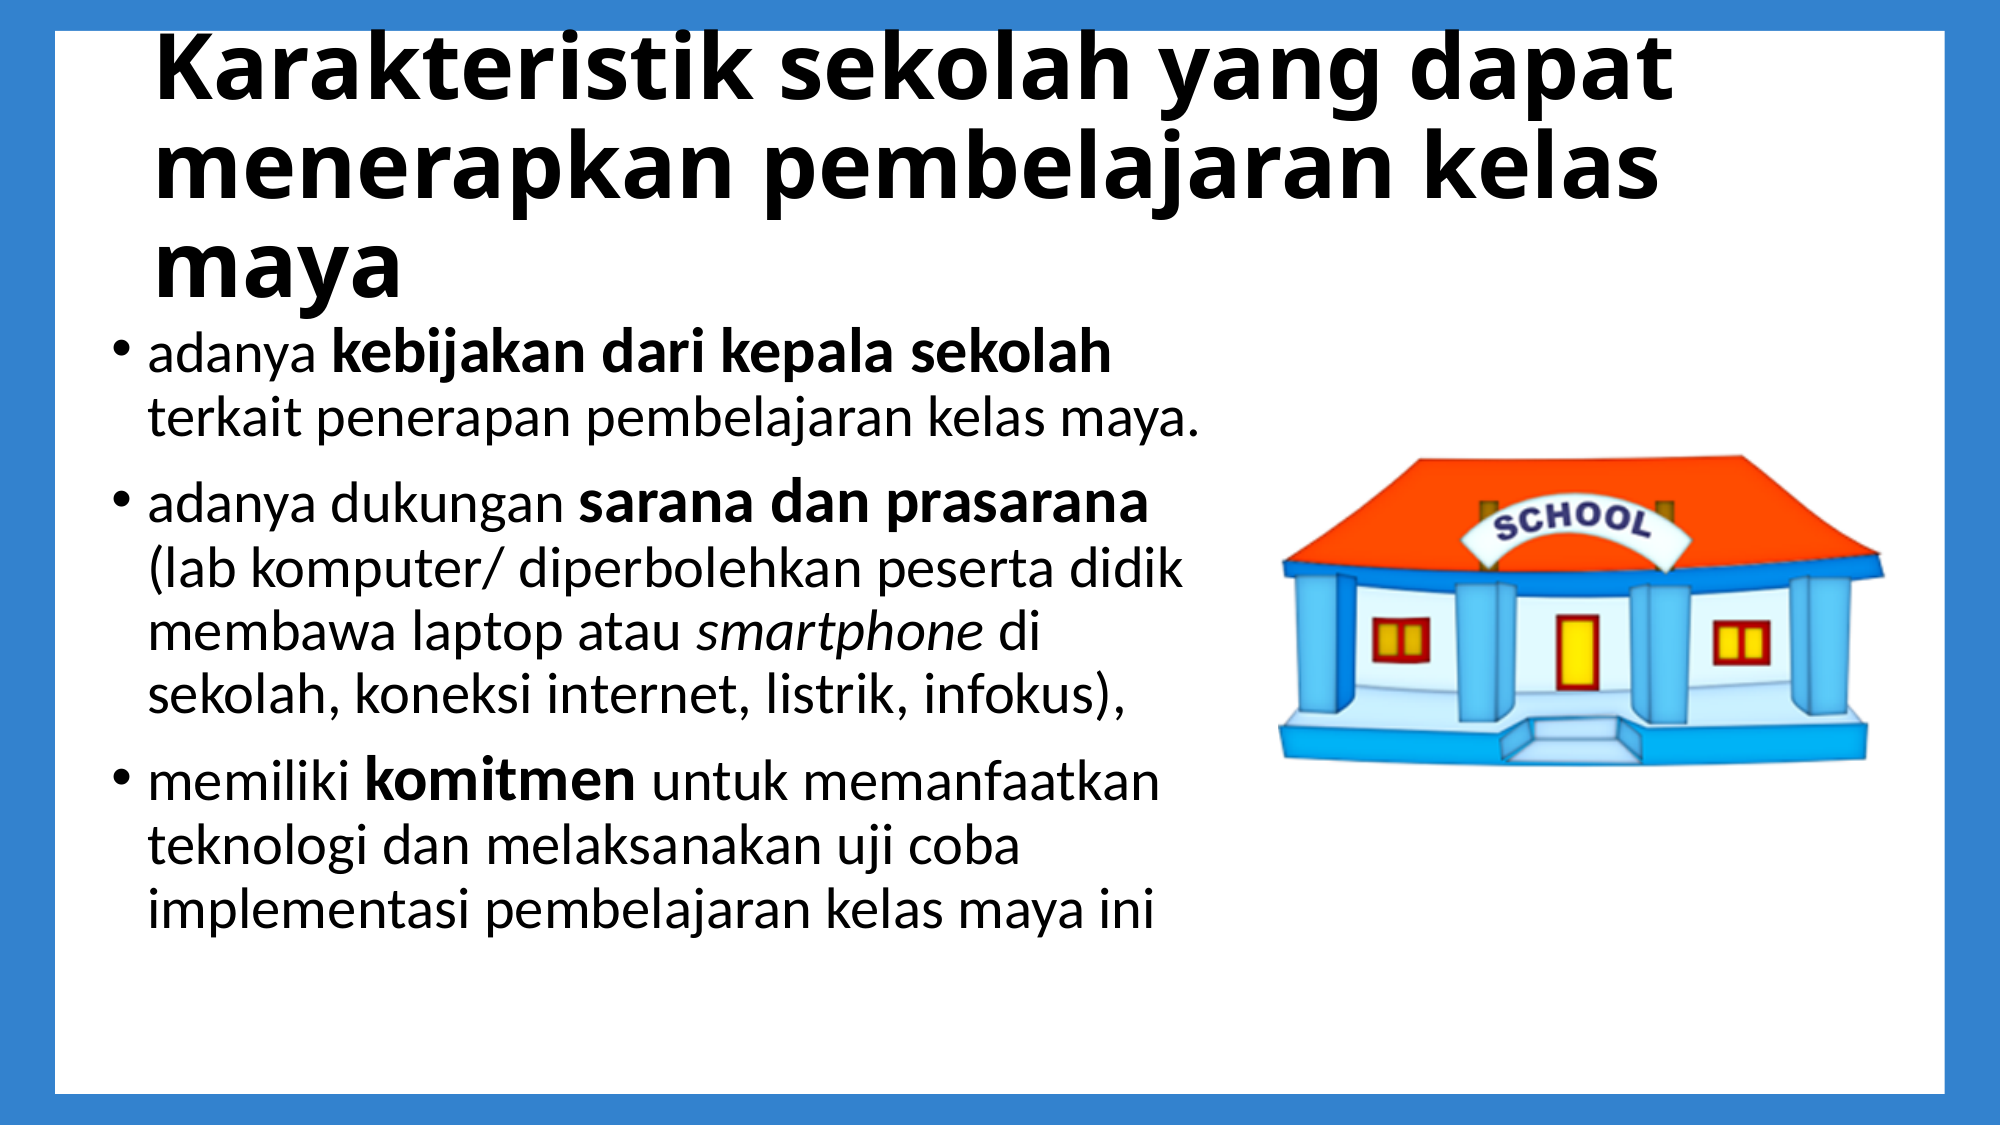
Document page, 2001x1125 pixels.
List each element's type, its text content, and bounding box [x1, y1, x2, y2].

title Karakteristik sekolah yang dapat menerapkan pembelajaran kelas maya [137, 59, 1863, 278]
list adanya kebijakan dari kepala sekolah terkait penerapan pembelajaran kelas maya. adanya dukungan sarana dan prasarana (lab komputer/ diperbolehkan peserta didik membawa laptop atau smartphone di sekolah, koneksi internet, listrik, infokus), memiliki komitmen untuk memanfaatkan teknologi dan melaksanakan uji coba implementasi pembelajaran kelas maya ini [96, 309, 1241, 1066]
picture [1278, 413, 1904, 844]
